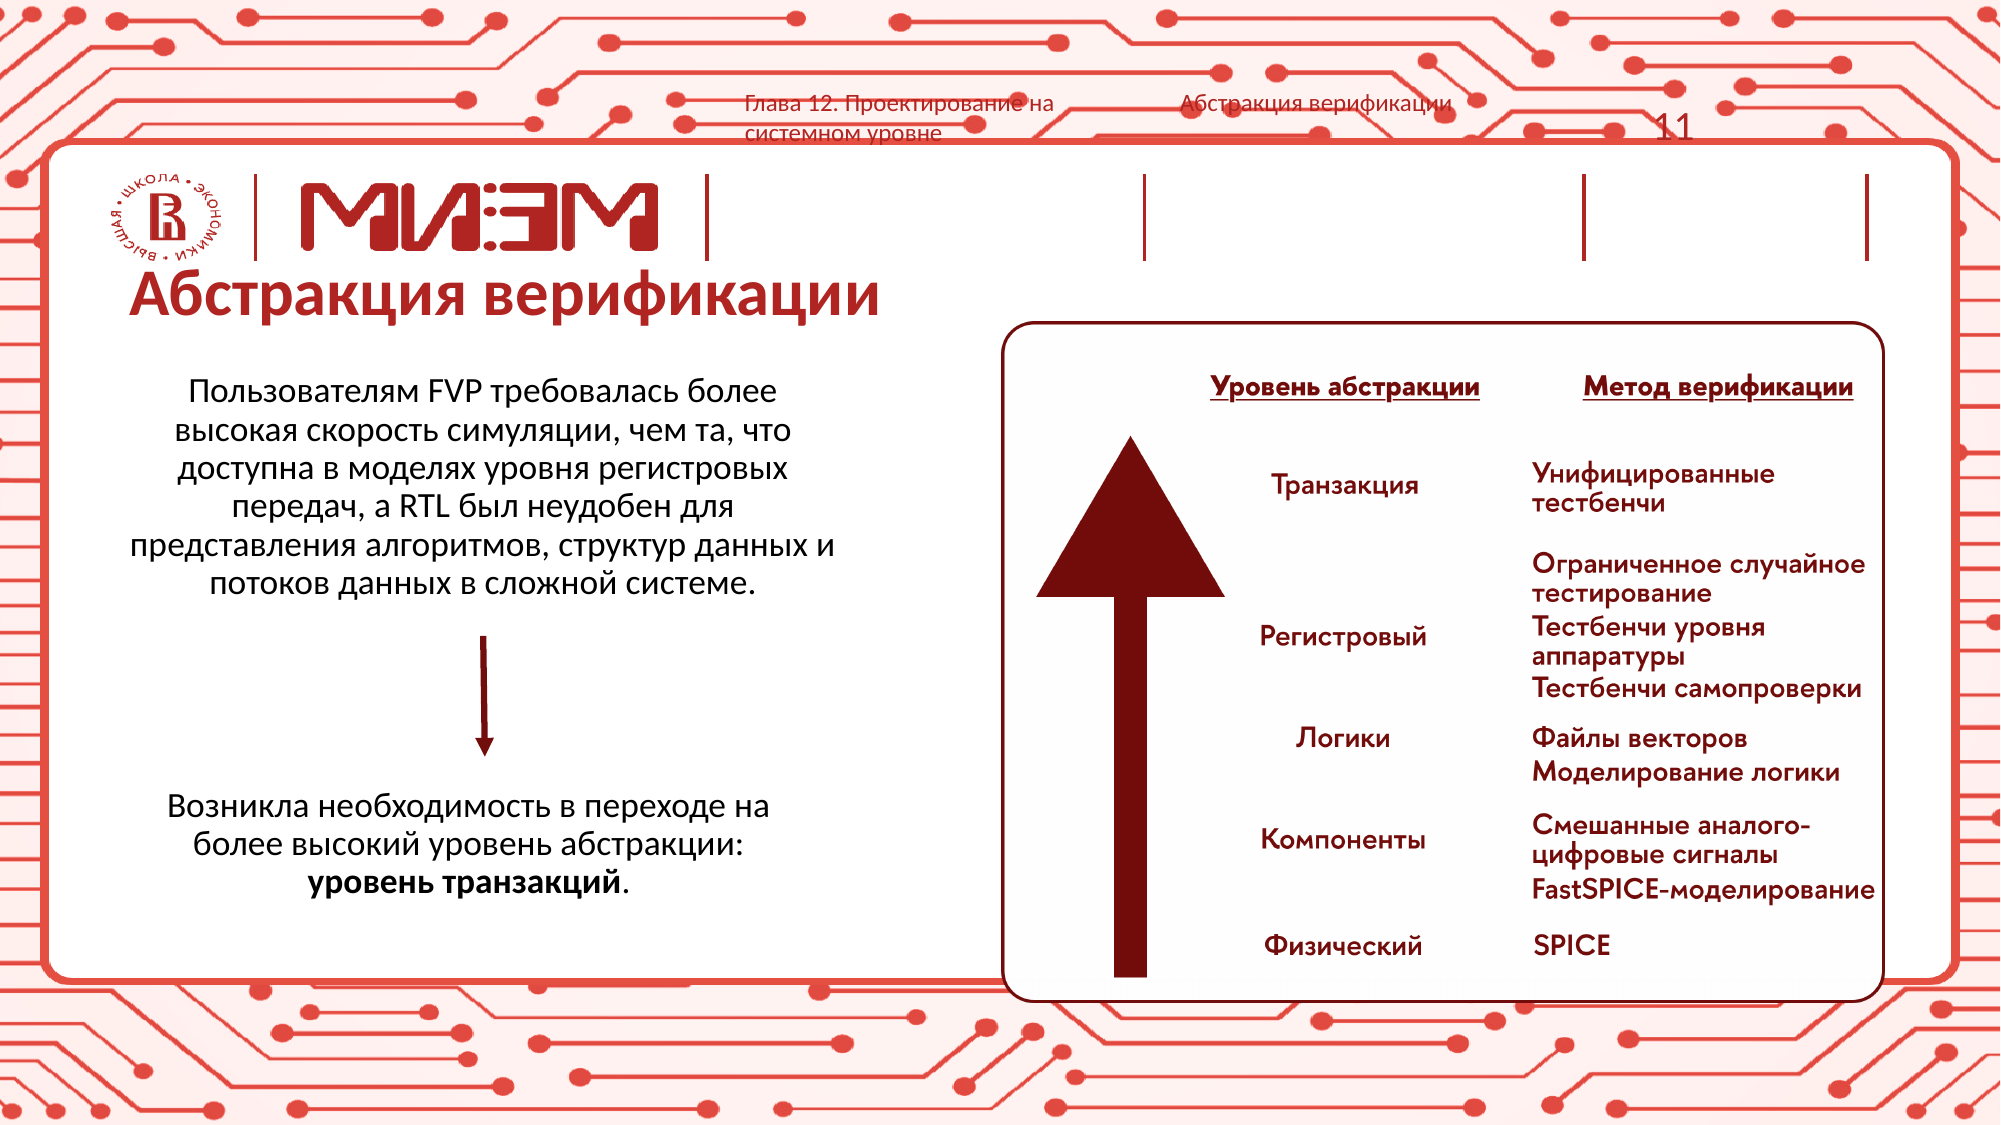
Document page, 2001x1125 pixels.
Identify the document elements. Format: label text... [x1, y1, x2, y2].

text_box Возникла необходимость в переходе на более высокий уровень абстракции: уровень транзакций. [115, 778, 823, 900]
picture [0, 0, 2001, 1125]
title Абстракция верификации [114, 222, 981, 365]
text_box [482, 635, 486, 757]
slide_number 11 [1637, 94, 1710, 154]
text_box Глава 12. Проектирование на системном уровне [729, 78, 1125, 154]
text_box Абстракция верификации [1164, 78, 1560, 124]
list Пользователям FVP требовалась более высокая скорость симуляции, чем та, что доступна в моделях уровня регистровых передач, а RTL был неудобен для представления алгоритмов, структур данных и потоков данных в сложной системе. [114, 364, 852, 614]
